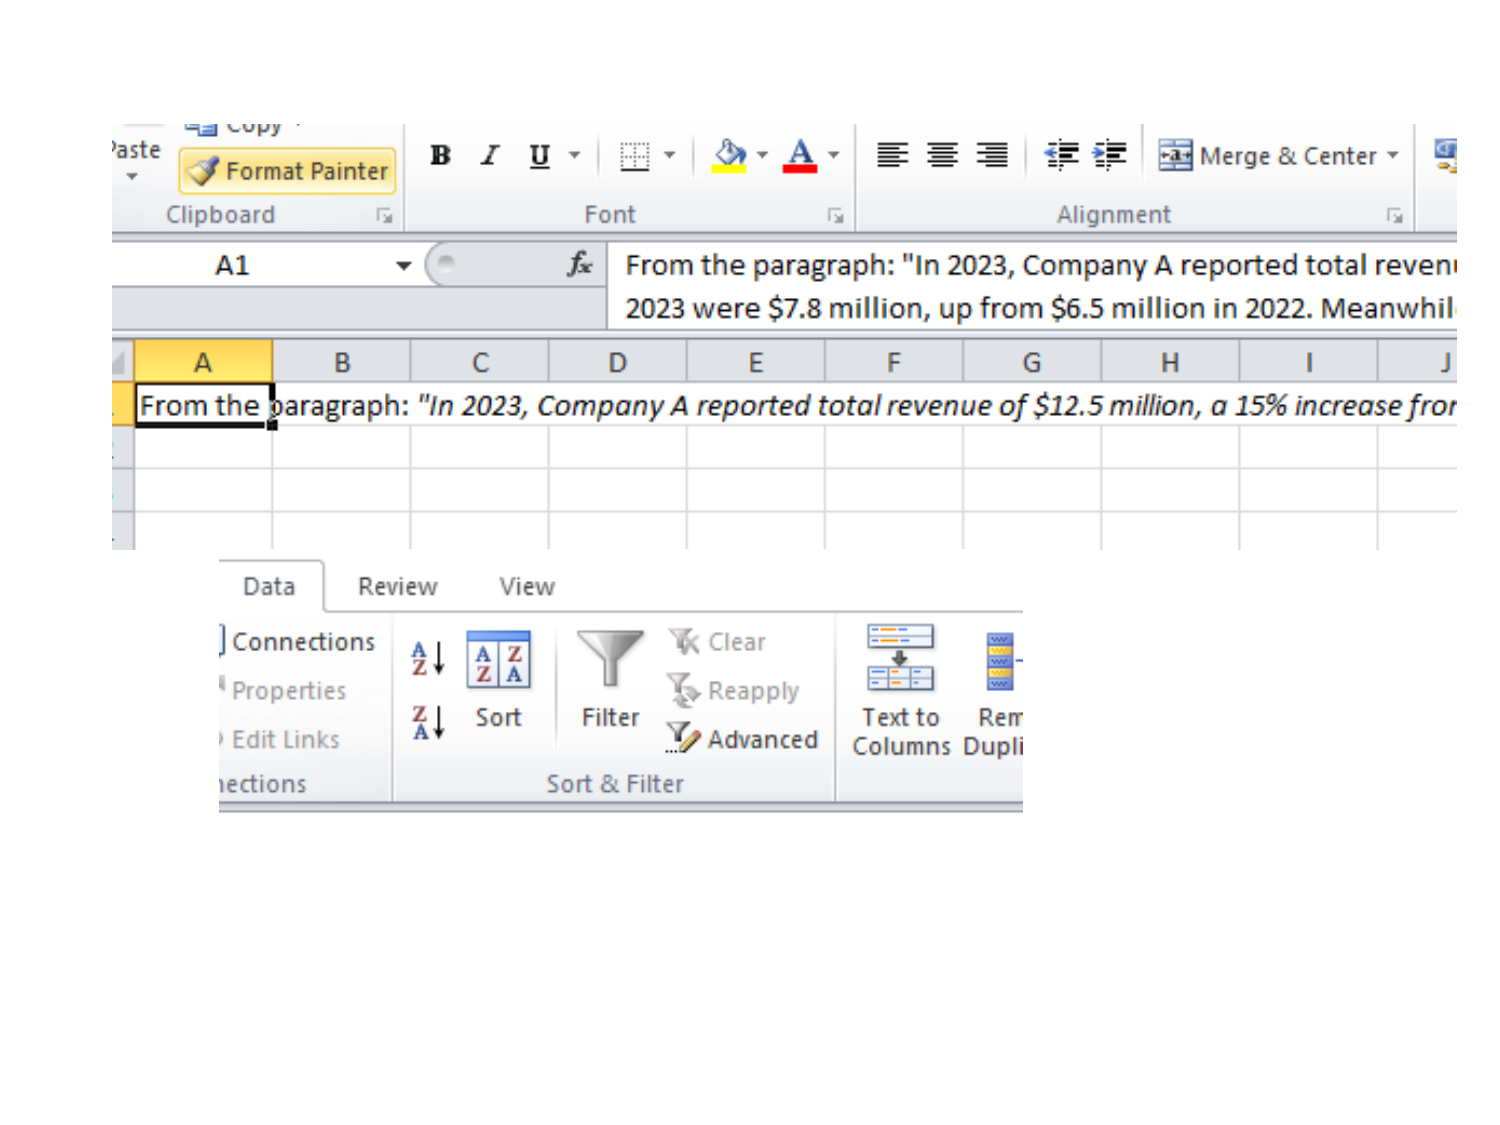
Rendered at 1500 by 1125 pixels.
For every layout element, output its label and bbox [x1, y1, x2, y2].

picture [112, 124, 1457, 823]
